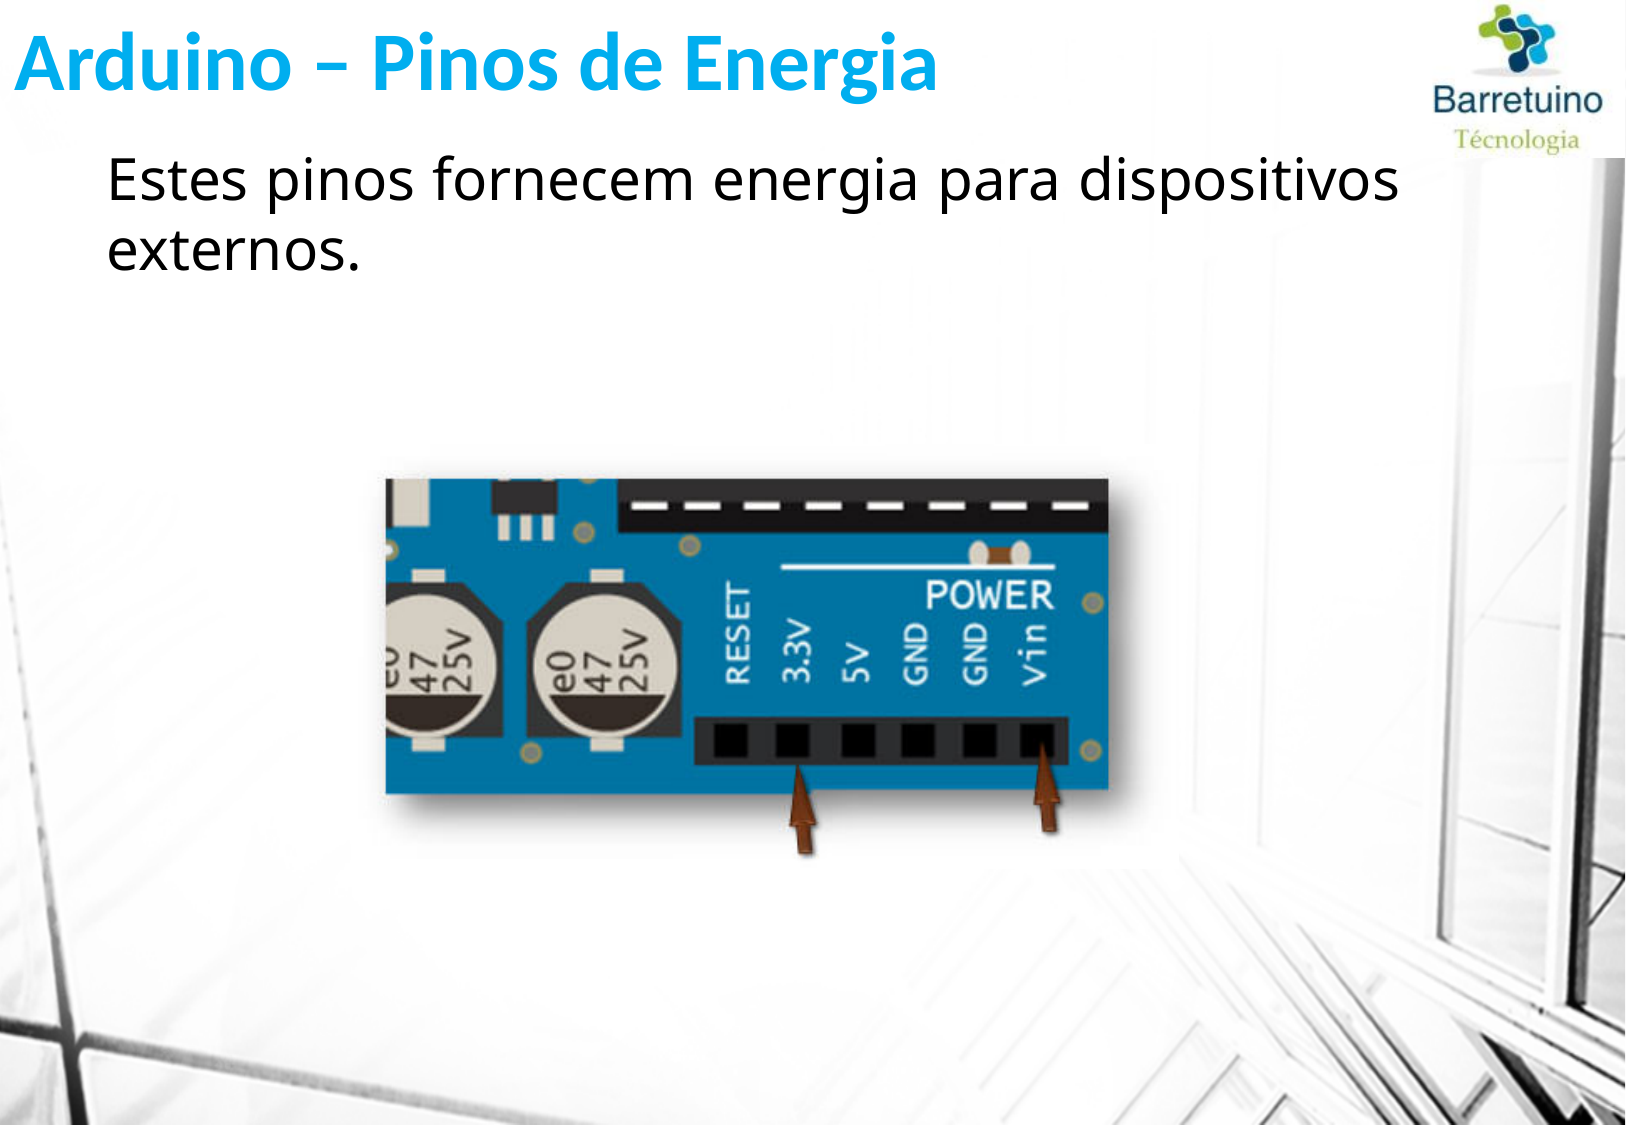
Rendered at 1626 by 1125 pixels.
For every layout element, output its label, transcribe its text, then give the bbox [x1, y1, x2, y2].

text_box Estes pinos fornecem energia para dispositivos externos. [91, 134, 1415, 290]
text_box Arduino – Pinos de Energia [0, 0, 1203, 115]
picture [0, 0, 1626, 1125]
